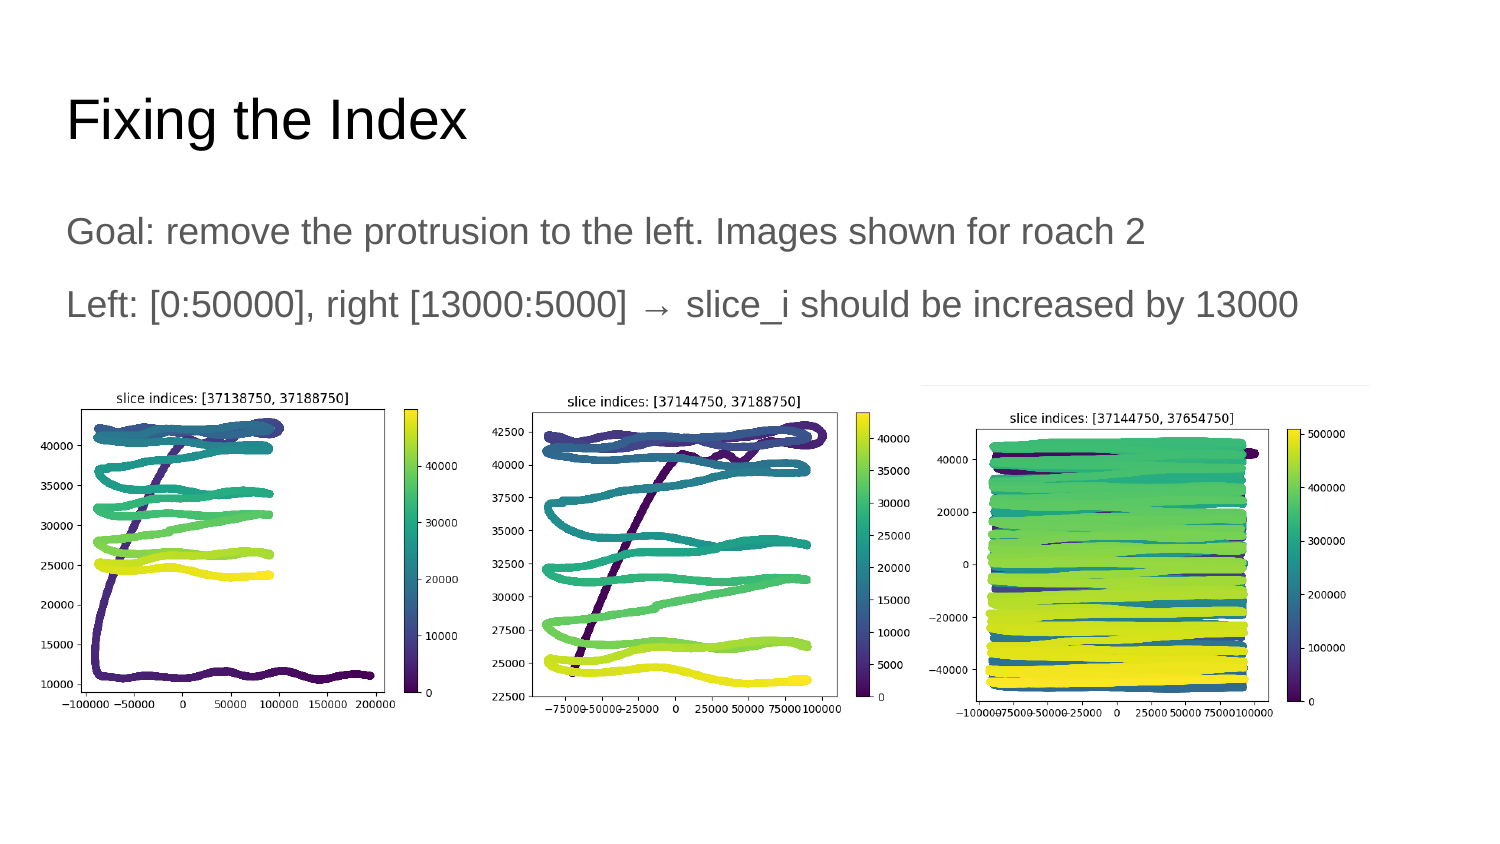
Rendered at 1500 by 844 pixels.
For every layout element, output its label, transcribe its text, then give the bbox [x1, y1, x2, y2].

list Goal: remove the protrusion to the left. Images shown for roach 2 Left: [0:50000], right [13000:5000] → slice_i should be increased by 13000 [51, 189, 1449, 750]
picture [31, 376, 470, 717]
picture [478, 376, 1370, 726]
title Fixing the Index [51, 72, 1449, 167]
